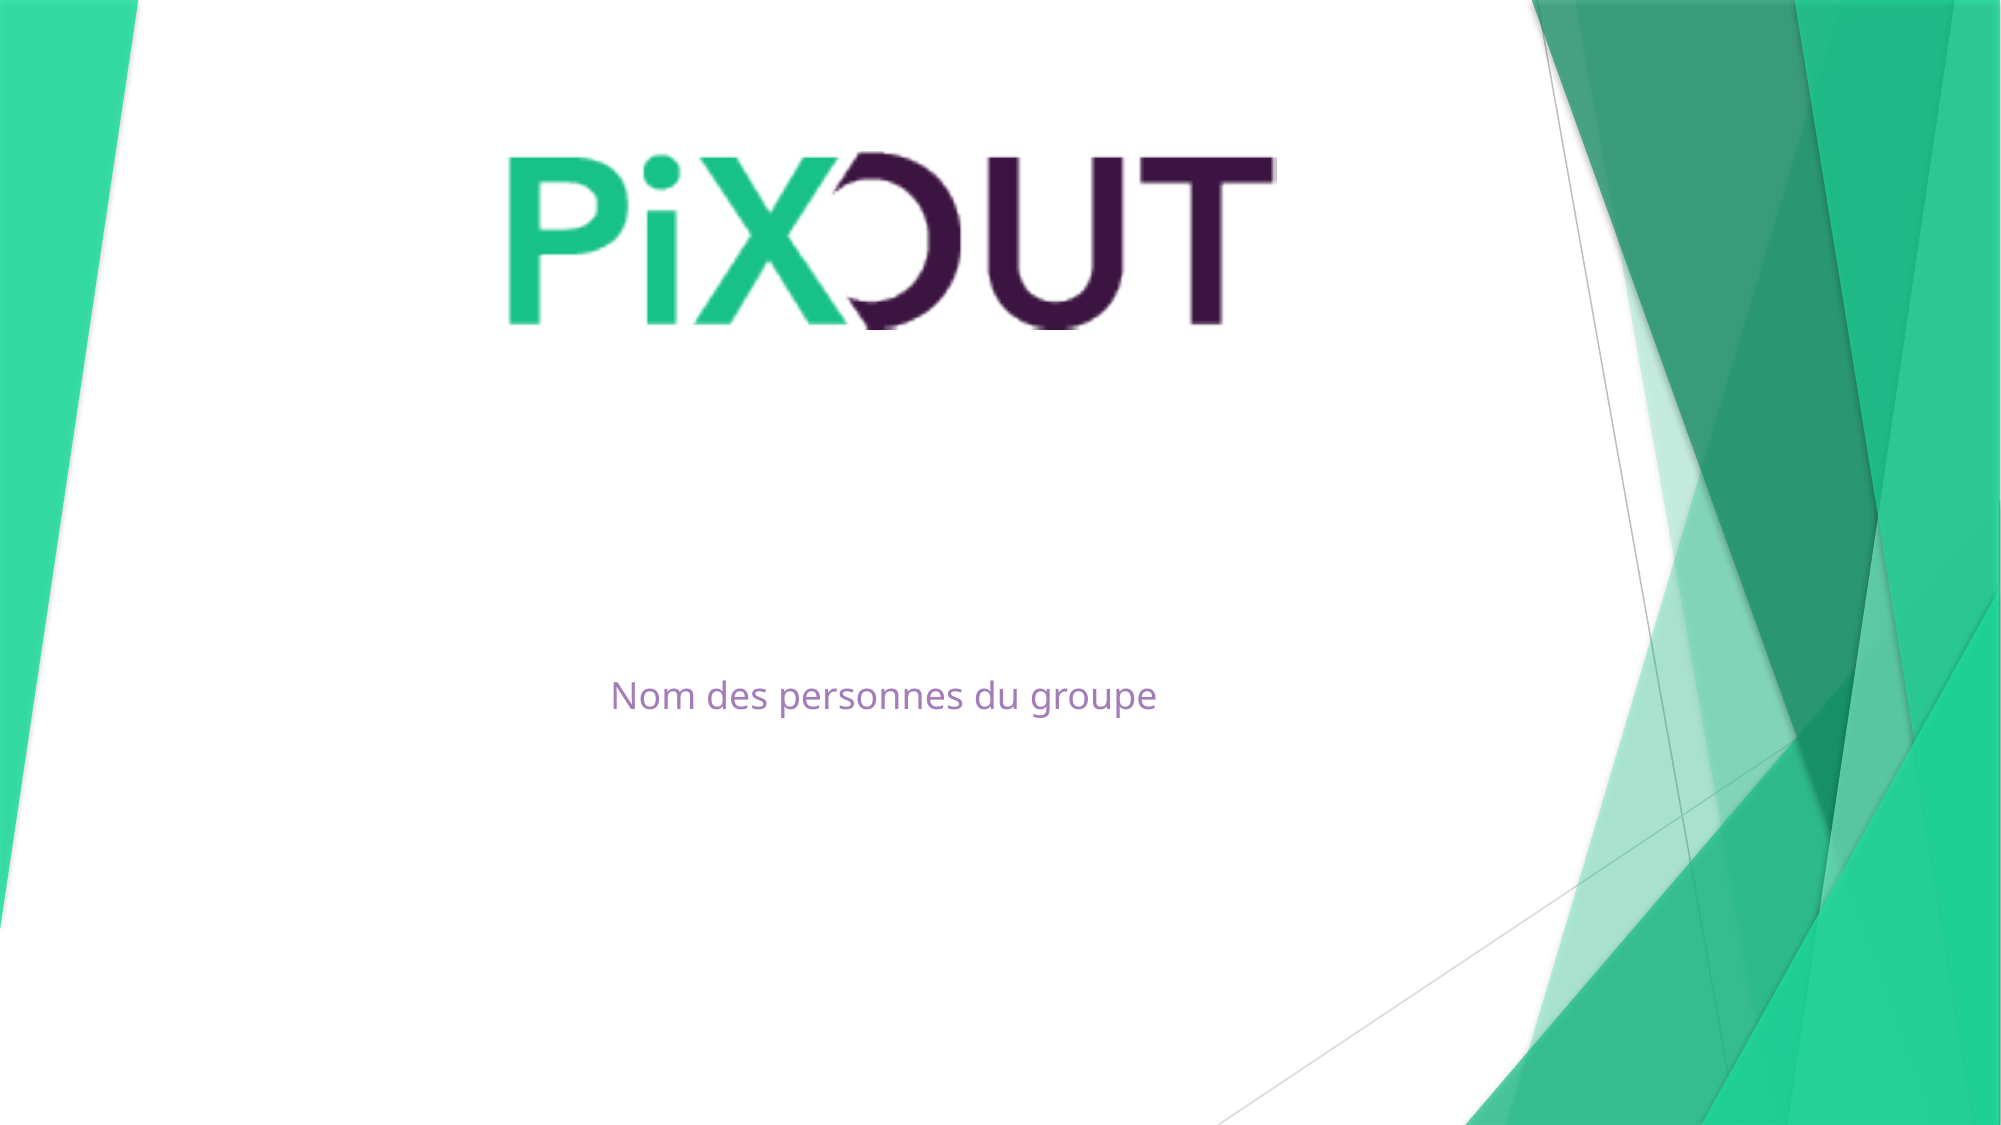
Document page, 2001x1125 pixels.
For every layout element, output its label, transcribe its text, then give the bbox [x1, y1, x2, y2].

picture [507, 150, 1277, 330]
subtitle Nom des personnes du groupe [247, 664, 1522, 845]
